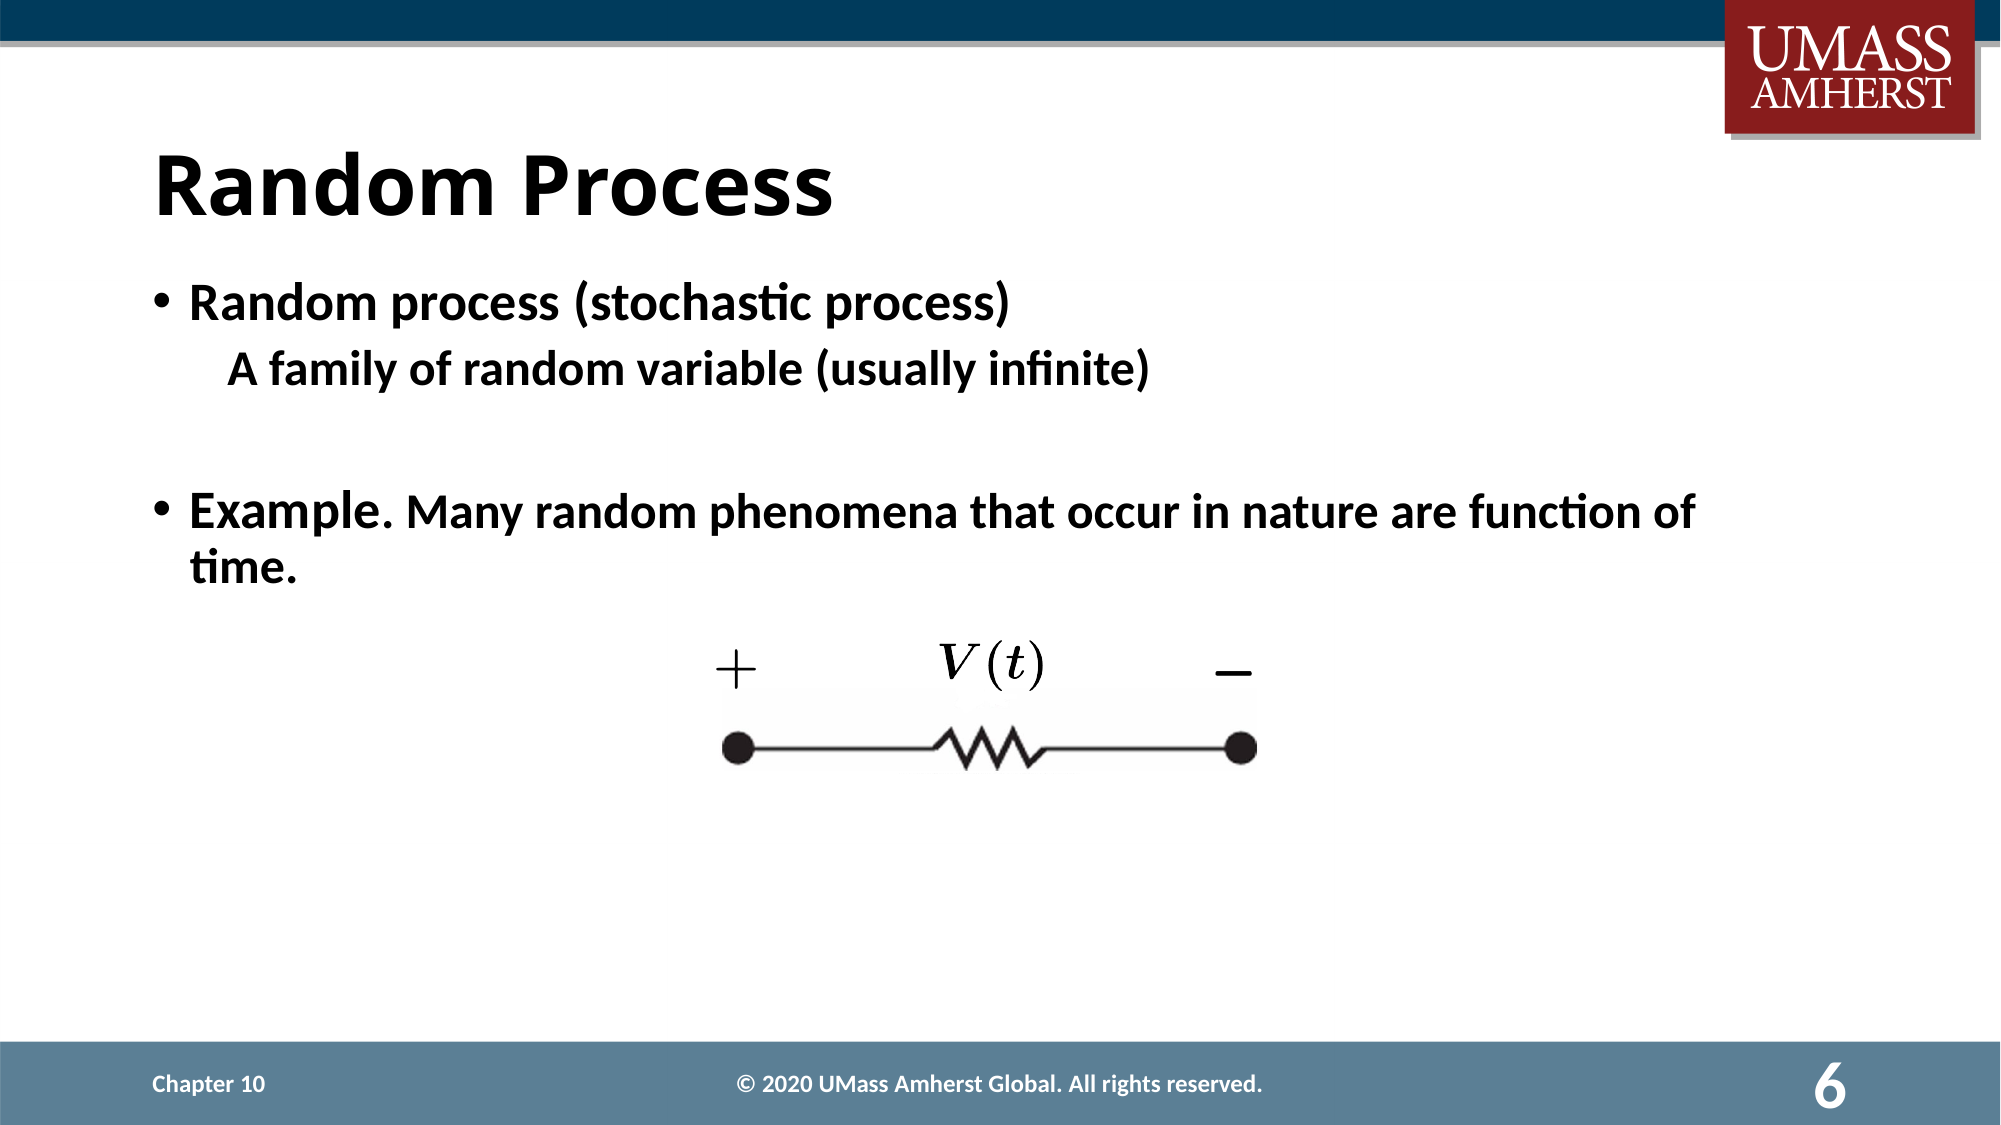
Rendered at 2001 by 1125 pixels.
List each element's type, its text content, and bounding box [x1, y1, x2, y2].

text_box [714, 640, 1286, 774]
list Random process (stochastic process) A family of random variable (usually infinite) Example. Many random phenomena that occur in nature are function of time. [137, 265, 1824, 979]
picture [0, 0, 2001, 1125]
slide_number Chapter 10 [137, 1052, 588, 1113]
title Random Process [137, 126, 1863, 251]
slide_number 6 [1412, 1052, 1863, 1113]
footer © 2020 UMass Amherst Global. All rights reserved. [662, 1052, 1338, 1113]
